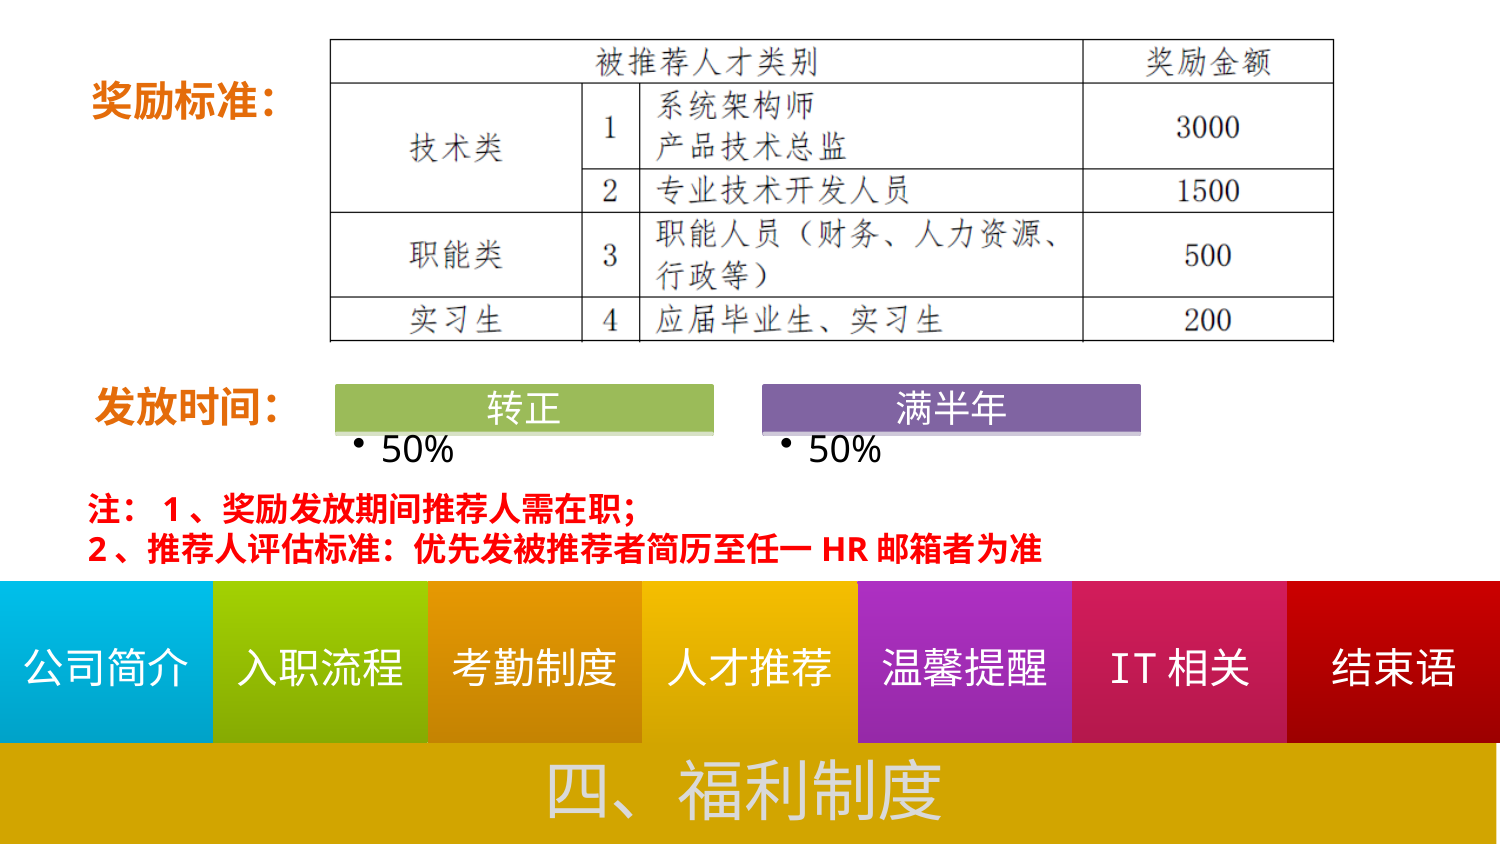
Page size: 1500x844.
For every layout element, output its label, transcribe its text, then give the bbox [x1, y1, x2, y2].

text_box 奖励标准： [76, 67, 319, 133]
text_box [336, 386, 1140, 434]
text_box 发放时间： [79, 373, 631, 438]
picture [324, 31, 1353, 360]
text_box 注：1、奖励发放期间推荐人需在职； 2、推荐人评估标准：优先发被推荐者简历至任一HR邮箱者为准 [73, 480, 1058, 576]
text_box [1285, 580, 1500, 585]
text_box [0, 583, 1497, 844]
